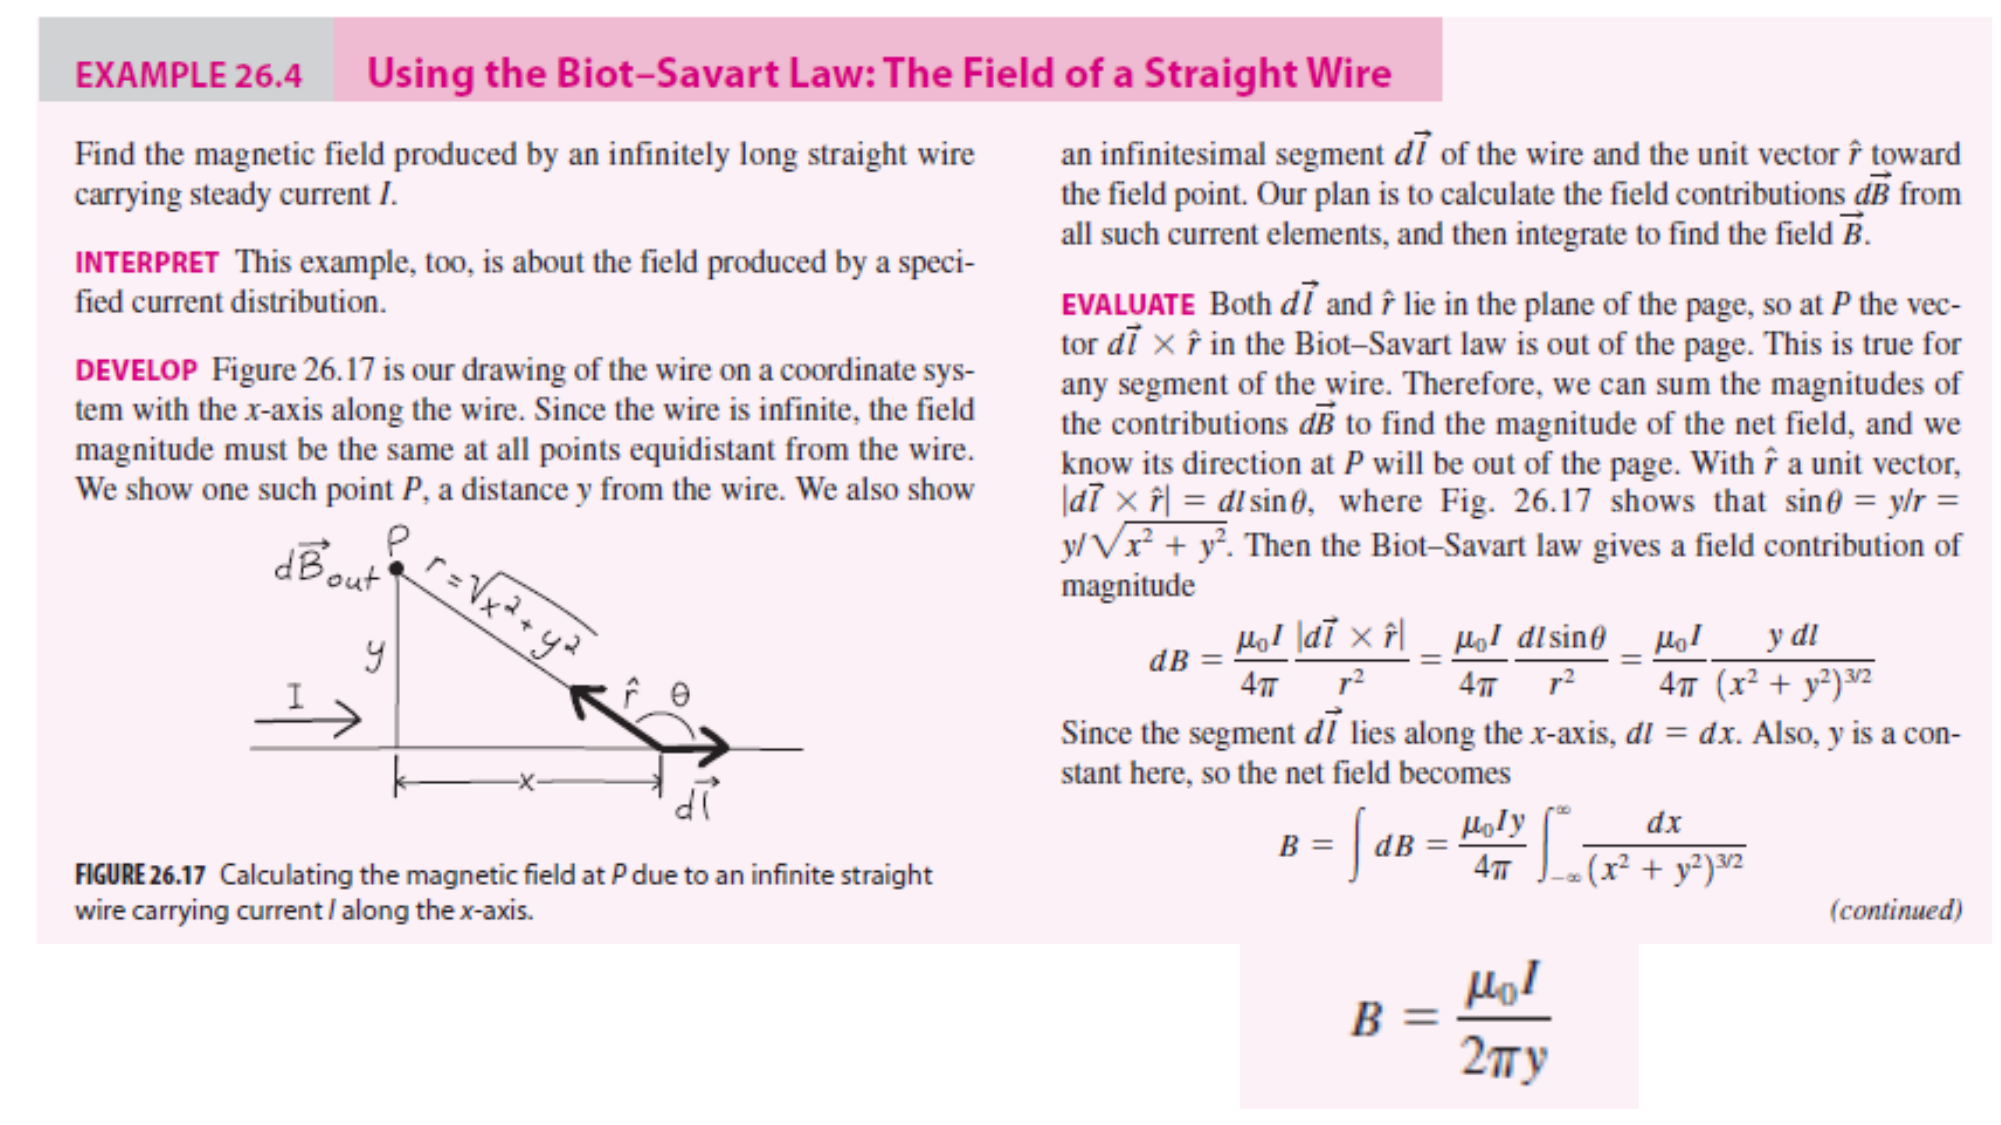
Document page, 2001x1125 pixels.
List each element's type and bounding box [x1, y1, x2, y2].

picture [1240, 897, 1639, 1109]
list [0, 0, 1993, 944]
